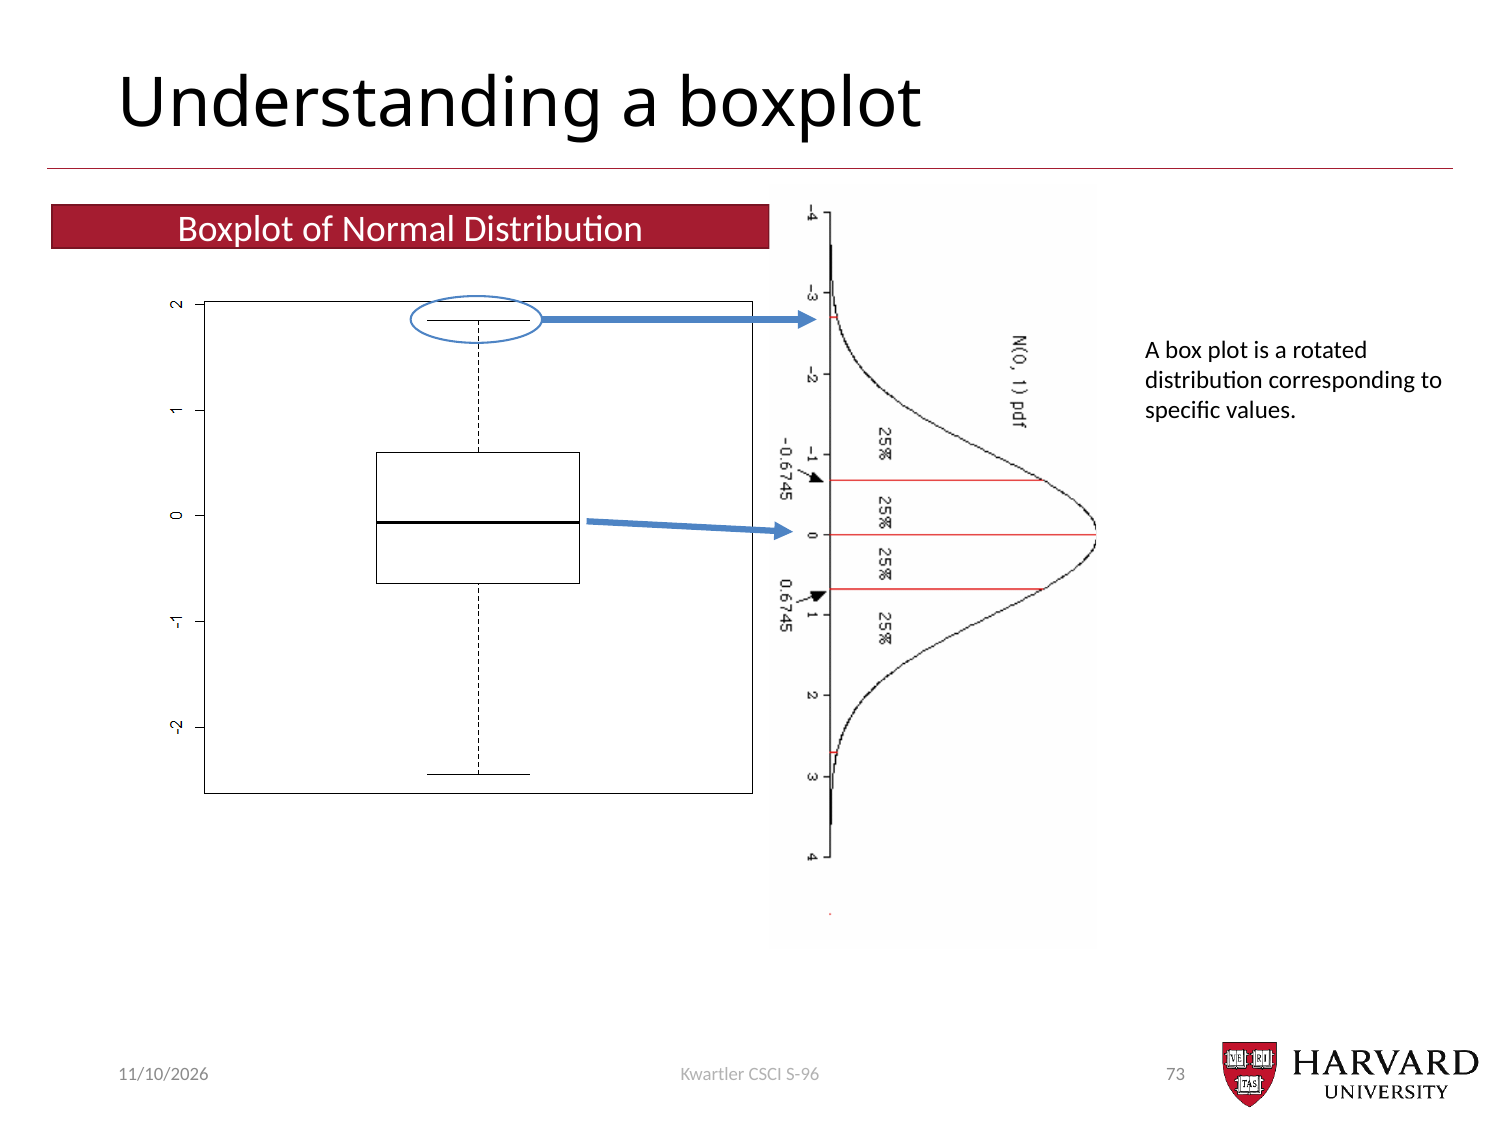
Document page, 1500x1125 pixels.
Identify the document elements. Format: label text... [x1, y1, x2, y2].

footer Kwartler CSCI S-96 [496, 1042, 1004, 1103]
text_box Boxplot of Normal Distribution [51, 204, 769, 249]
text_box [586, 521, 794, 532]
slide_number 73 [1059, 1042, 1200, 1103]
text_box A box plot is a rotated distribution corresponding to specific values. [1130, 326, 1500, 431]
title Understanding a boxplot [103, 59, 1397, 157]
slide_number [103, 1042, 441, 1103]
picture [1200, 1024, 1500, 1125]
picture [136, 184, 1315, 948]
